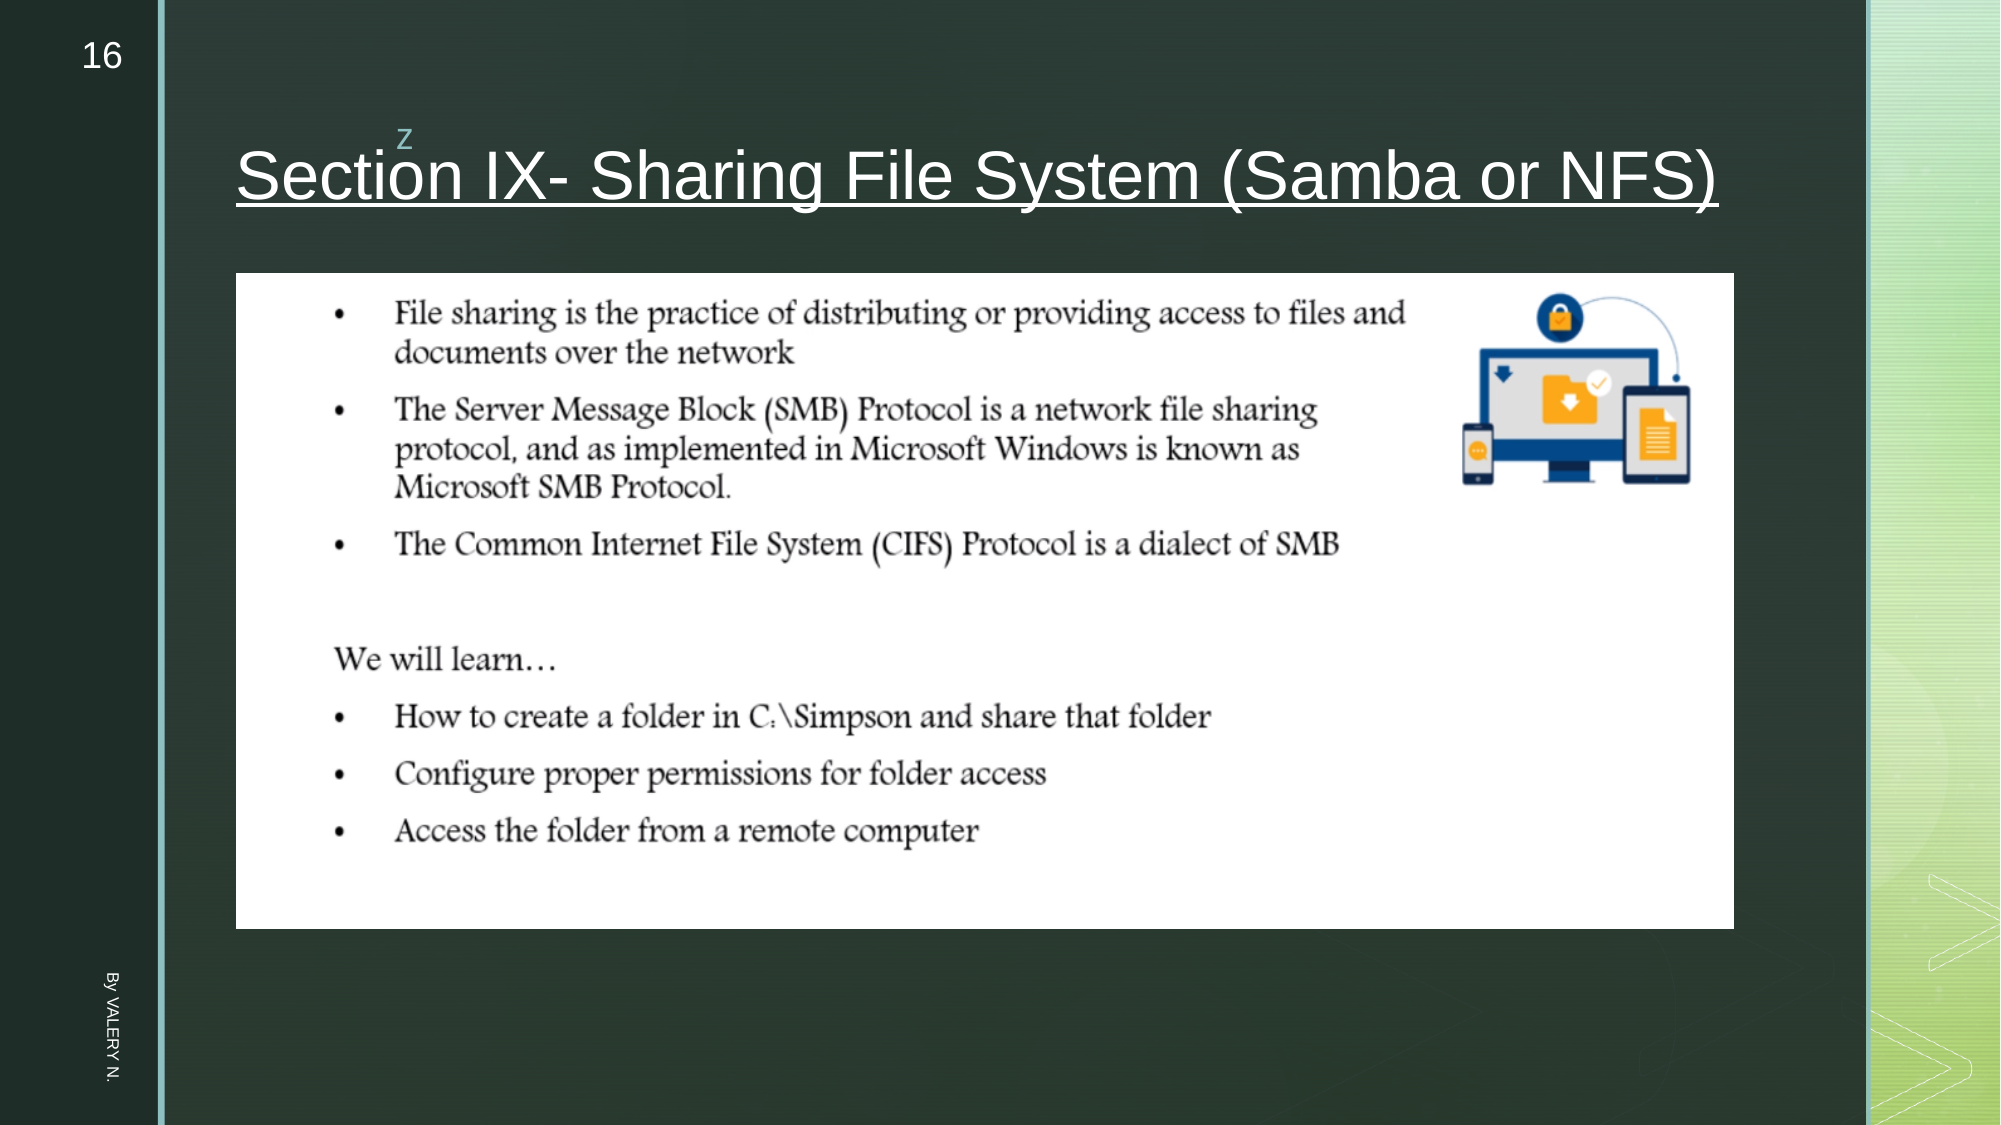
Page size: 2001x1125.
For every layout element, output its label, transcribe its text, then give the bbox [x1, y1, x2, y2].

slide_number 16 [25, 26, 131, 80]
footer By VALERY N. [101, 132, 131, 1098]
title Section IX- Sharing File System (Samba or NFS) [216, 132, 1734, 310]
picture [1871, 0, 2001, 1125]
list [235, 273, 1735, 929]
